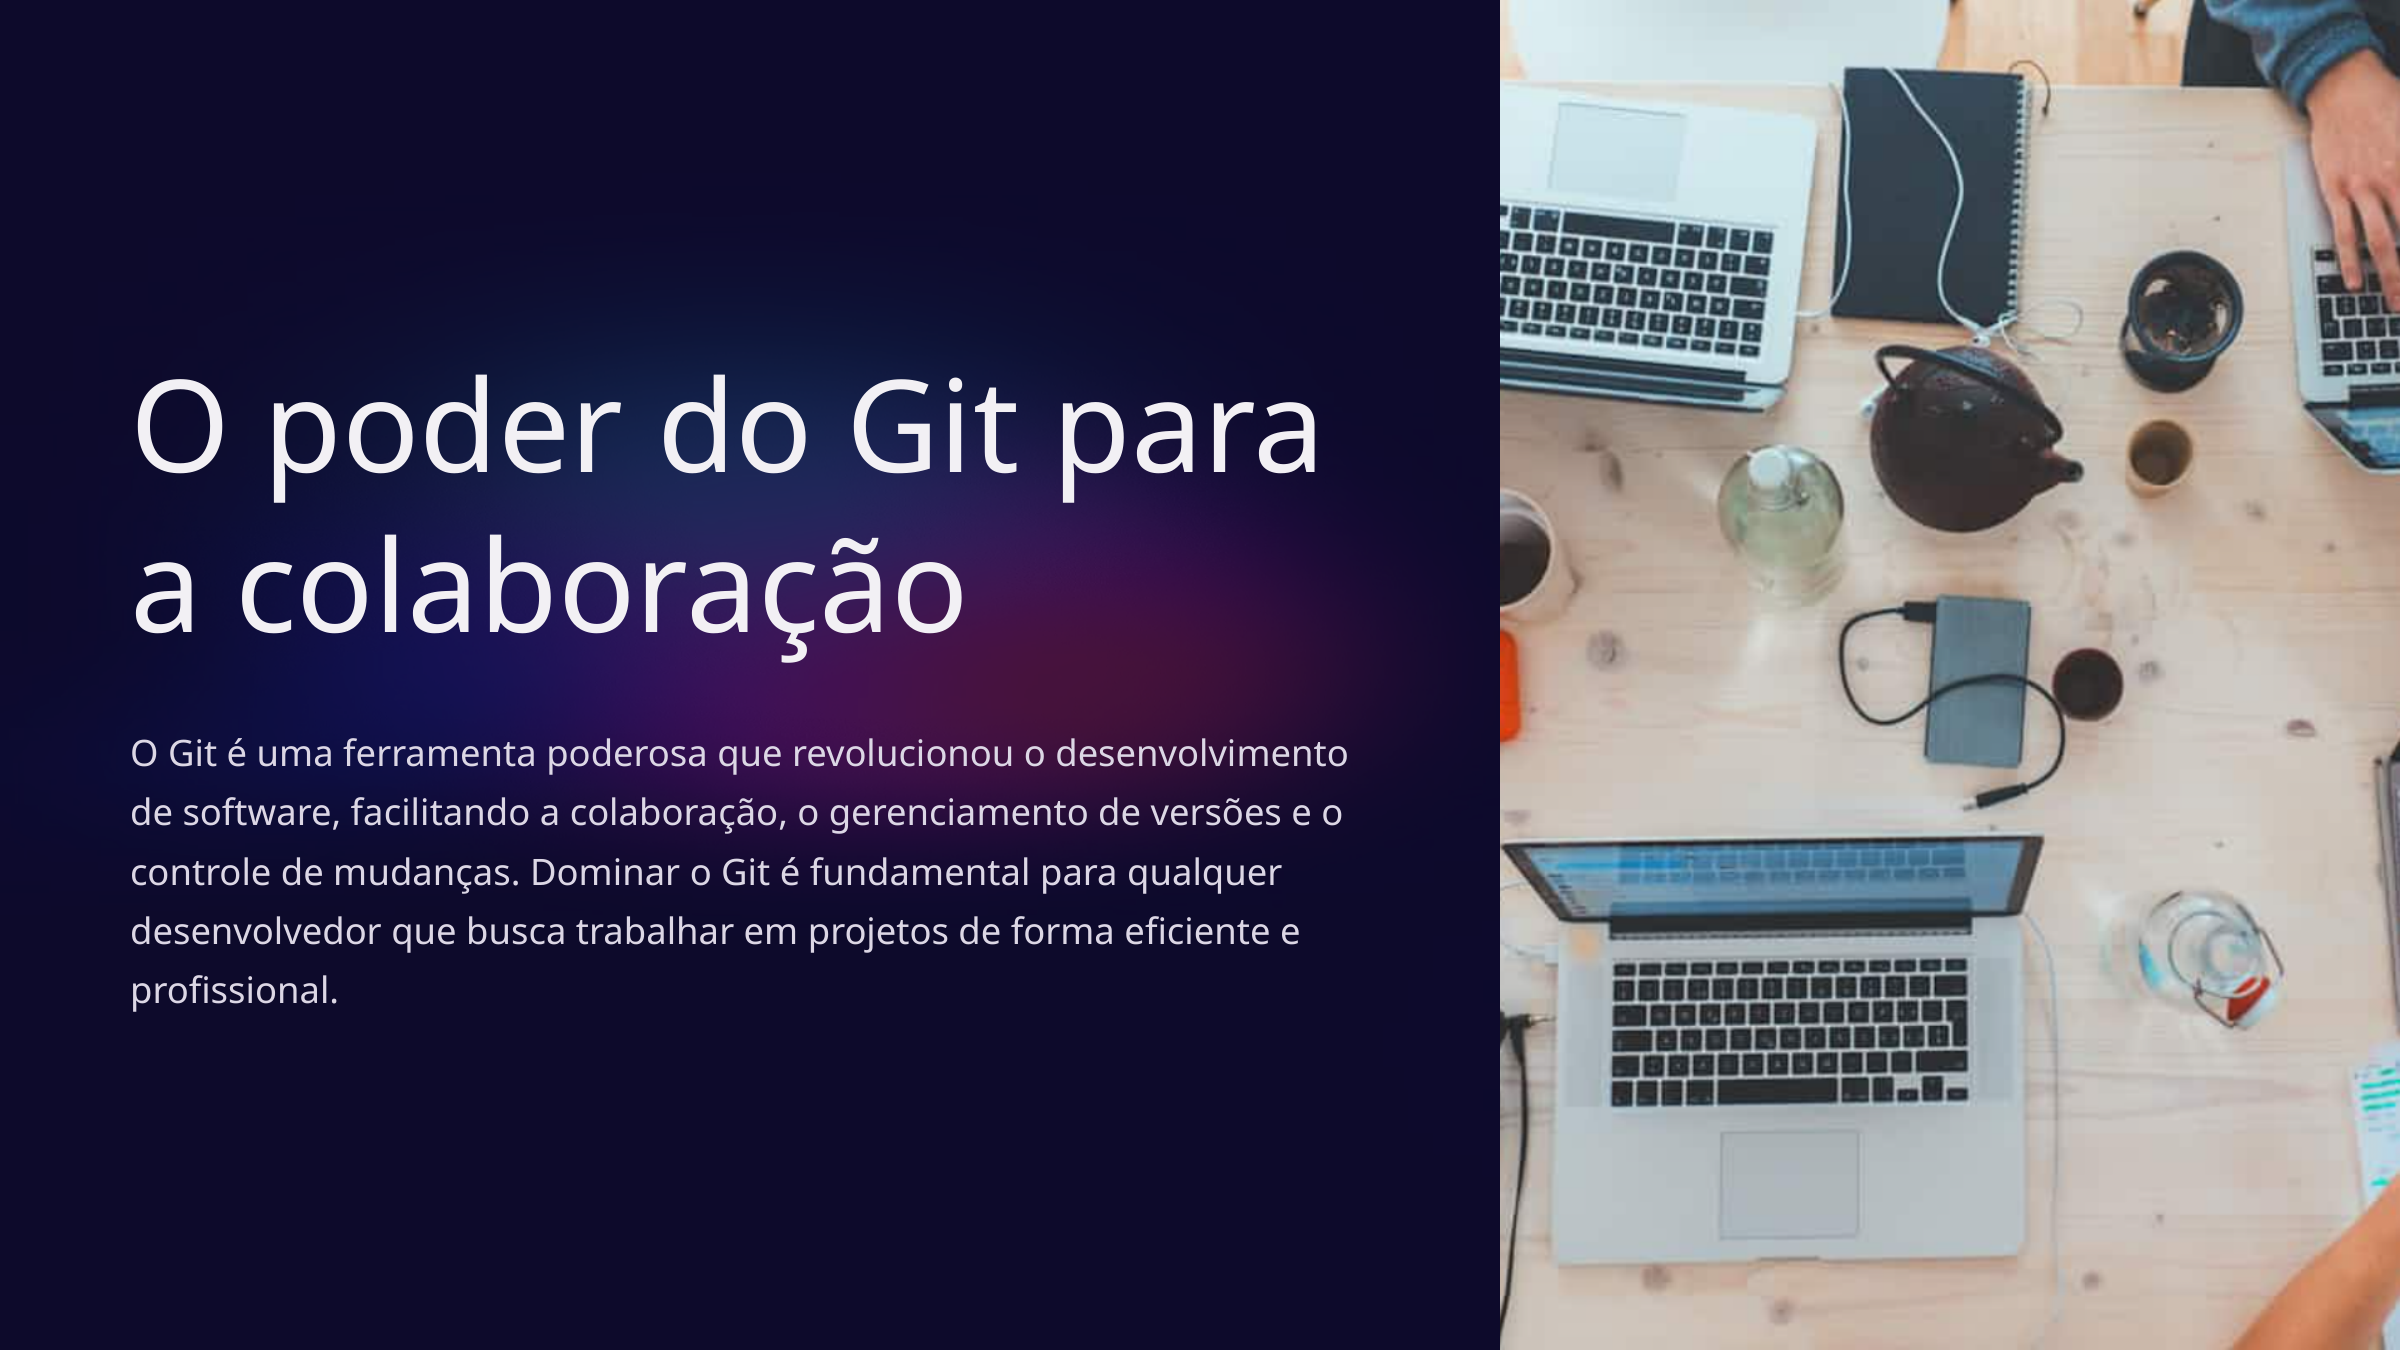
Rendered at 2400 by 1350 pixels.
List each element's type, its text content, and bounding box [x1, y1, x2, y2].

text_box O Git é uma ferramenta poderosa que revolucionou o desenvolvimento de software, facilitando a colaboração, o gerenciamento de versões e o controle de mudanças. Dominar o Git é fundamental para qualquer desenvolvedor que busca trabalhar em projetos de forma eficiente e profissional. [130, 714, 1370, 1013]
picture [1499, 0, 2400, 1350]
text_box O poder do Git para a colaboração [130, 337, 1370, 659]
